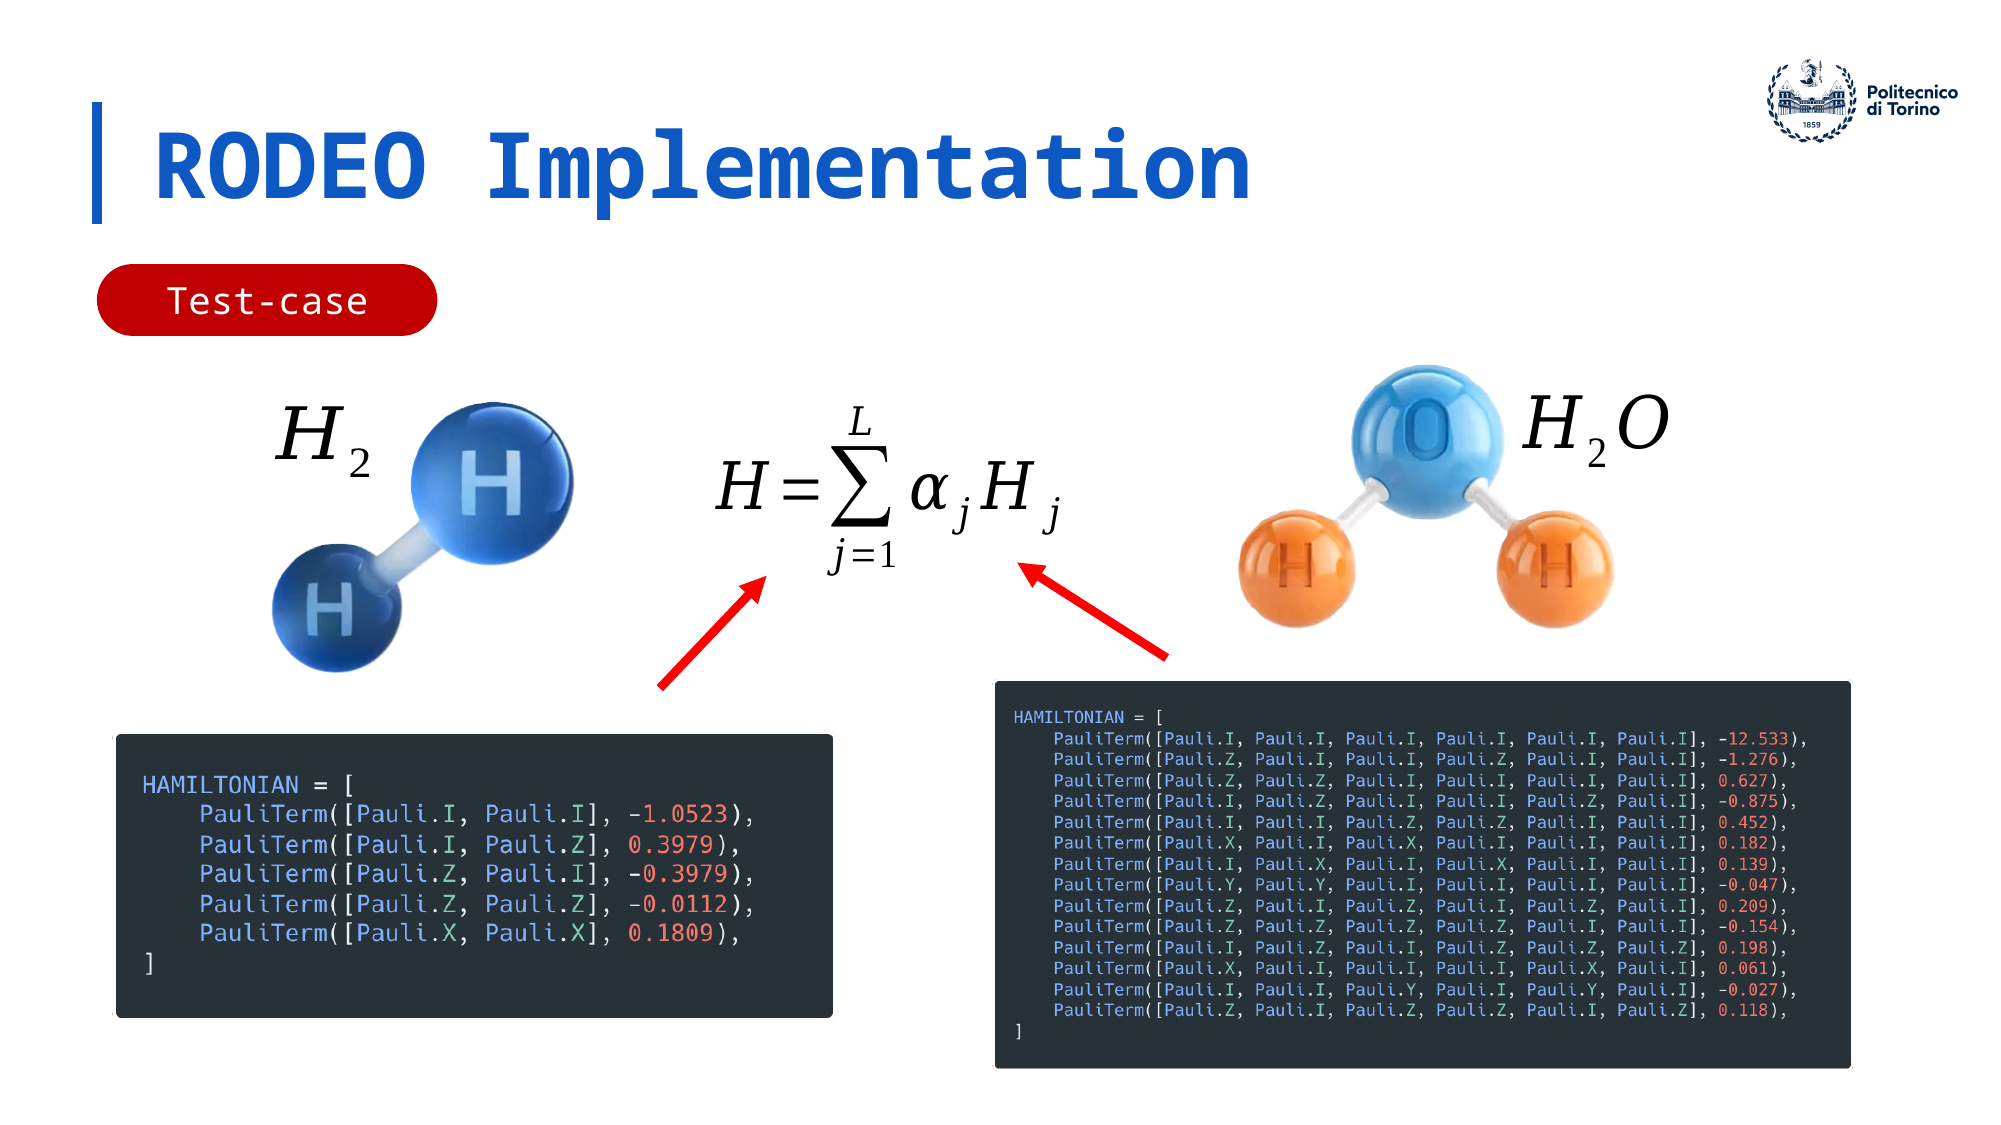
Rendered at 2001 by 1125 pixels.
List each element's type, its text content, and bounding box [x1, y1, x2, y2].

text_box Test-case [95, 262, 439, 338]
picture [1767, 58, 1958, 143]
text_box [659, 398, 1168, 689]
picture [980, 341, 1863, 1075]
picture [96, 358, 850, 1025]
title RODEO Implementation [137, 59, 1863, 278]
